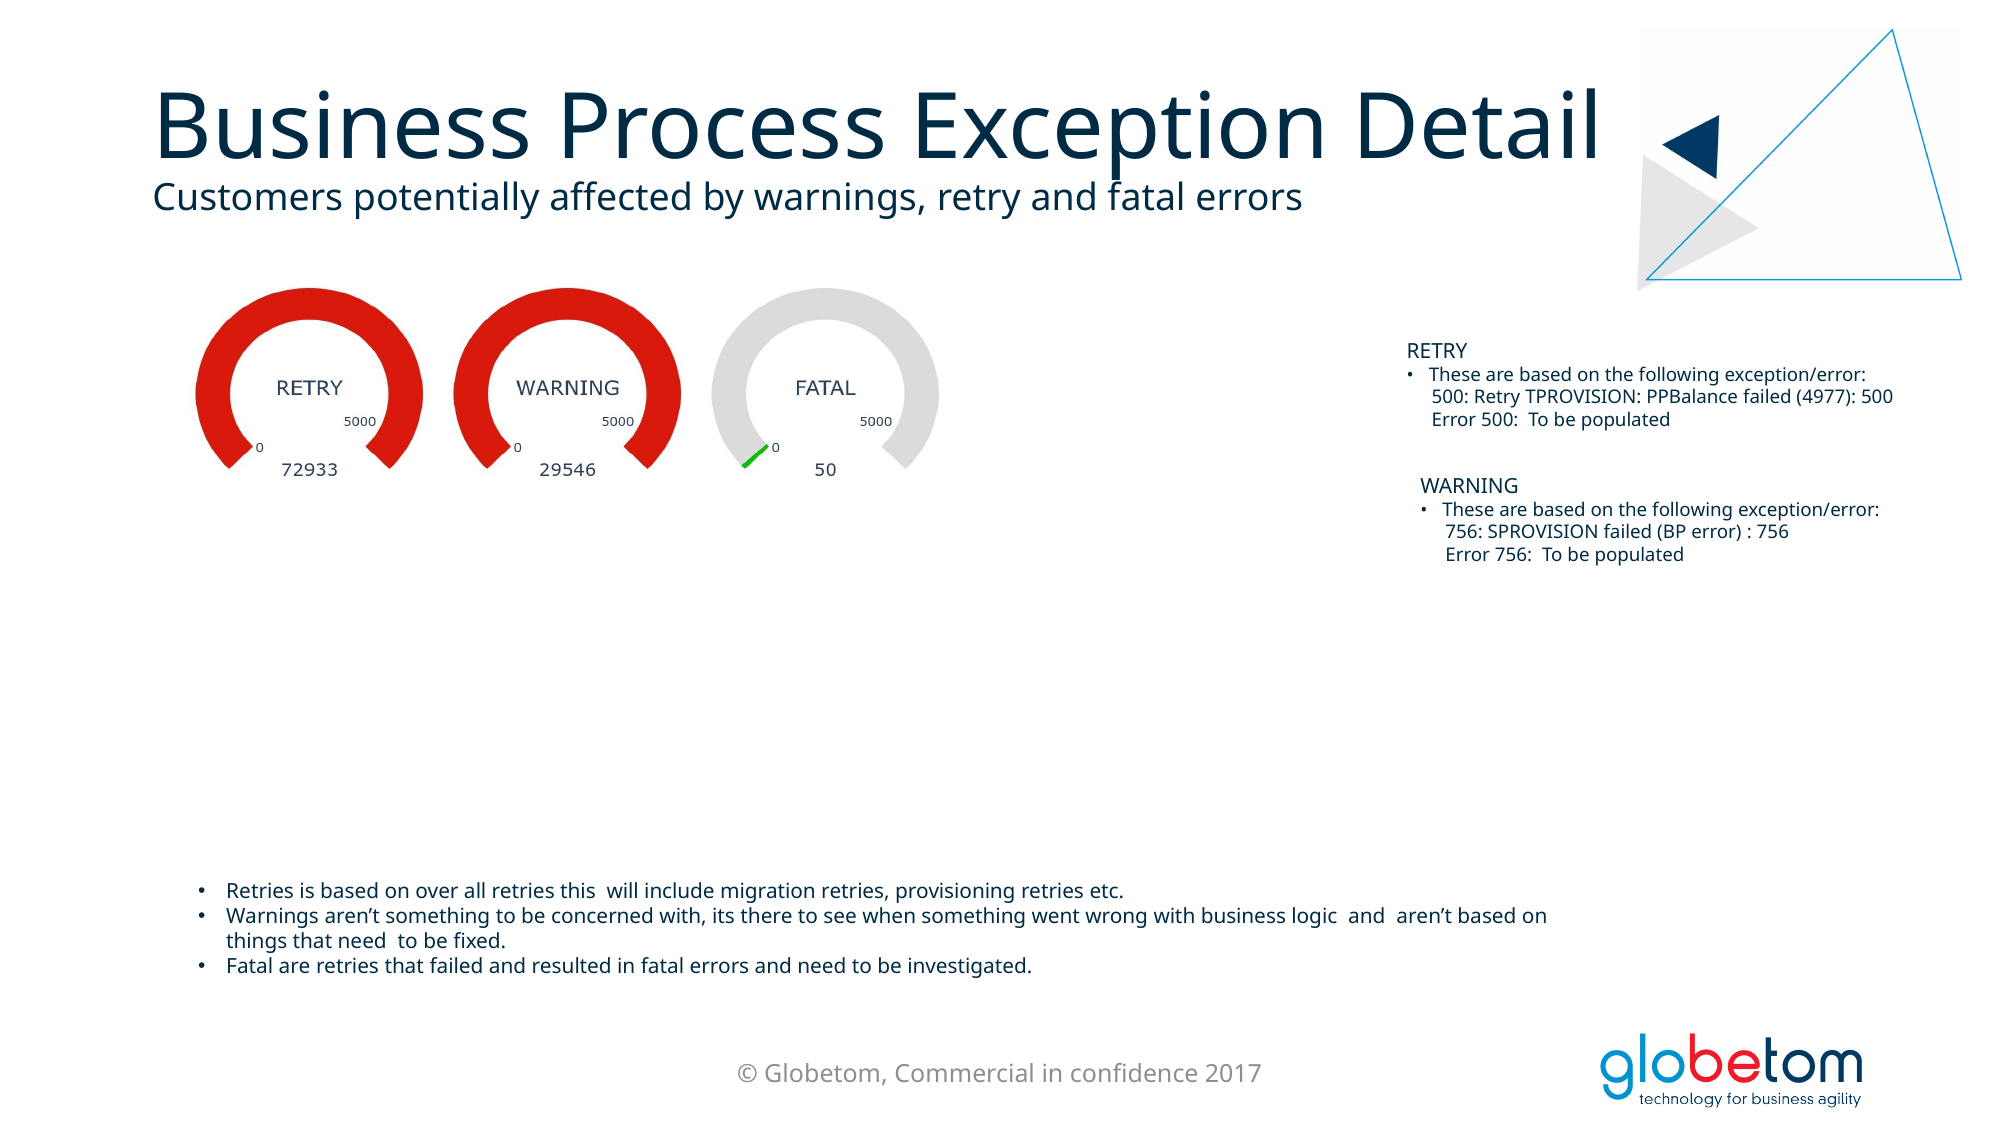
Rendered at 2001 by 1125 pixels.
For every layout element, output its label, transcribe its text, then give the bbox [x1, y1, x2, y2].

picture [1638, 258, 1962, 291]
picture [179, 266, 954, 507]
picture [1599, 1032, 1863, 1108]
footer © Globetom, Commercial in confidence 2017 [662, 1042, 1338, 1103]
picture [1638, 29, 1962, 278]
text_box RETRY • These are based on the following exception/error: 500: Retry TPROVISION: PPBalance failed (4977): 500 Error 500: To be populated [1391, 329, 1908, 438]
title Business Process Exception Detail Customers potentially affected by warnings, retry and fatal errors [137, 40, 1863, 258]
text_box WARNING • These are based on the following exception/error: 756: SPROVISION failed (BP error) : 756 Error 756: To be populated [1405, 464, 1895, 573]
text_box Retries is based on over all retries this will include migration retries, provisioning retries etc. Warnings aren’t something to be concerned with, its there to see when something went wrong with business logic and aren’t based on things that need to be fixed. Fatal are retries that failed and resulted in fatal errors and need to be investigated. [183, 870, 1593, 1008]
